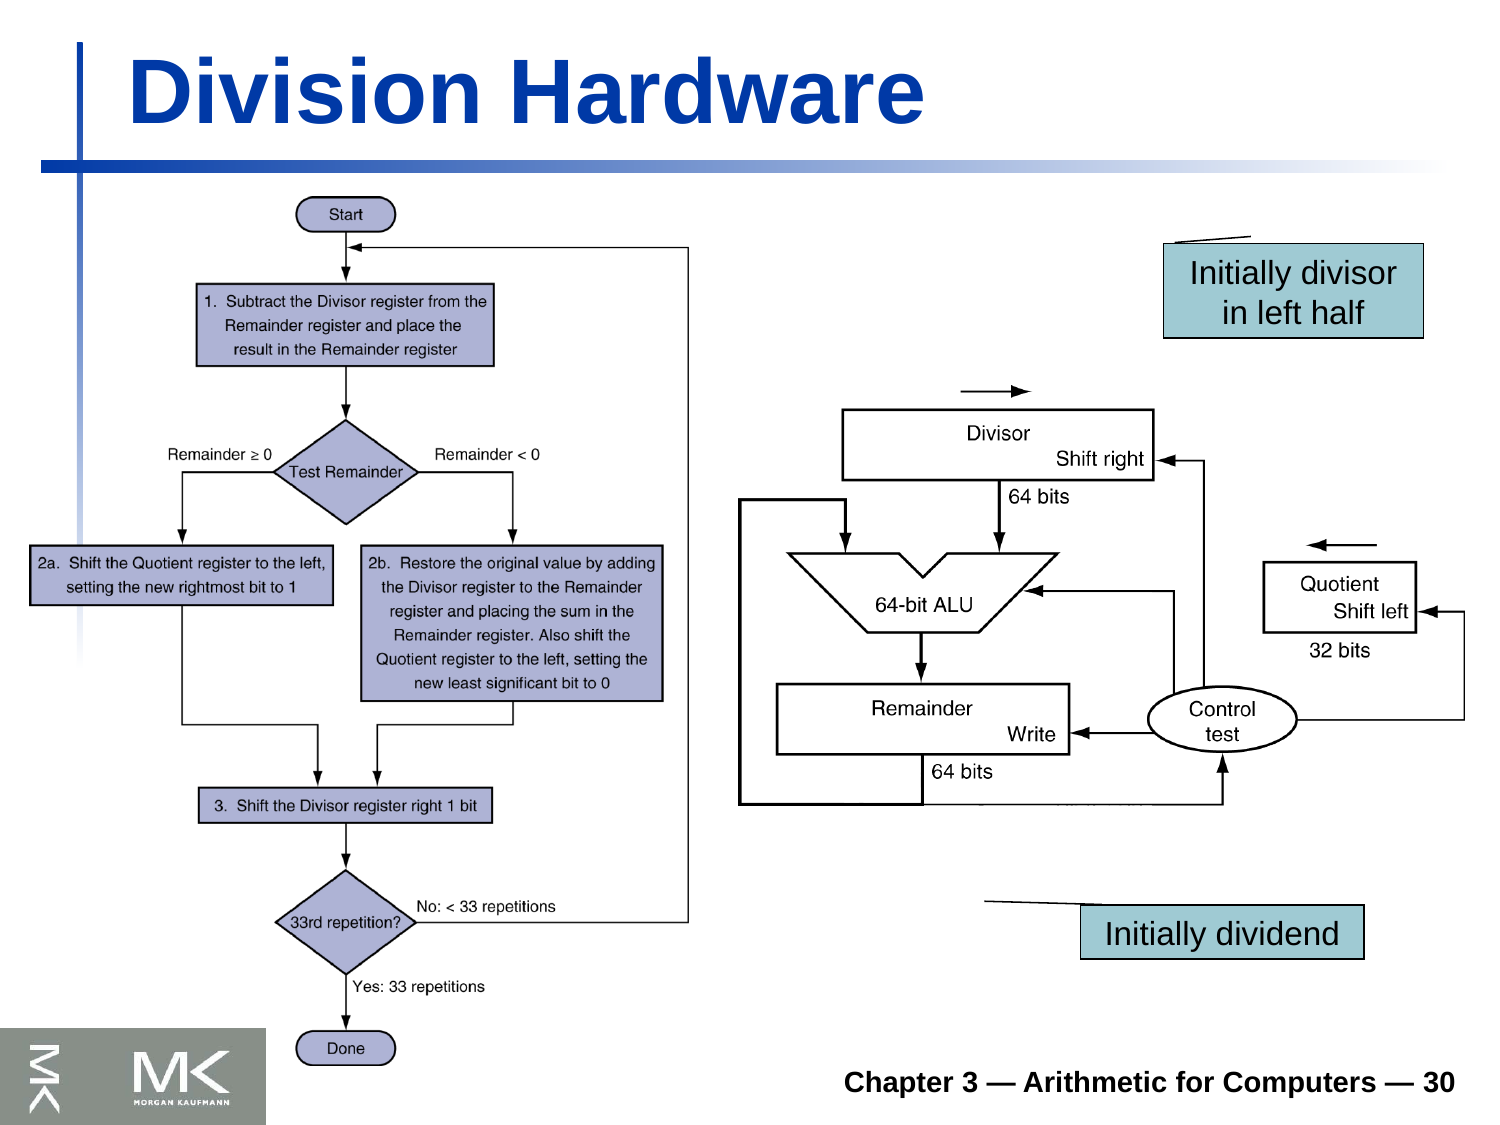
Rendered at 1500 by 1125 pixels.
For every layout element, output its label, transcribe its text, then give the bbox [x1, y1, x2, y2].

picture [737, 385, 1465, 806]
picture [0, 196, 689, 1125]
text_box Initially divisor in left half [1163, 236, 1424, 339]
text_box Initially dividend [984, 901, 1365, 960]
title Division Hardware [112, 0, 1468, 149]
text_box Chapter 3 — Arithmetic for Computers — ‹#› [277, 1046, 1471, 1106]
